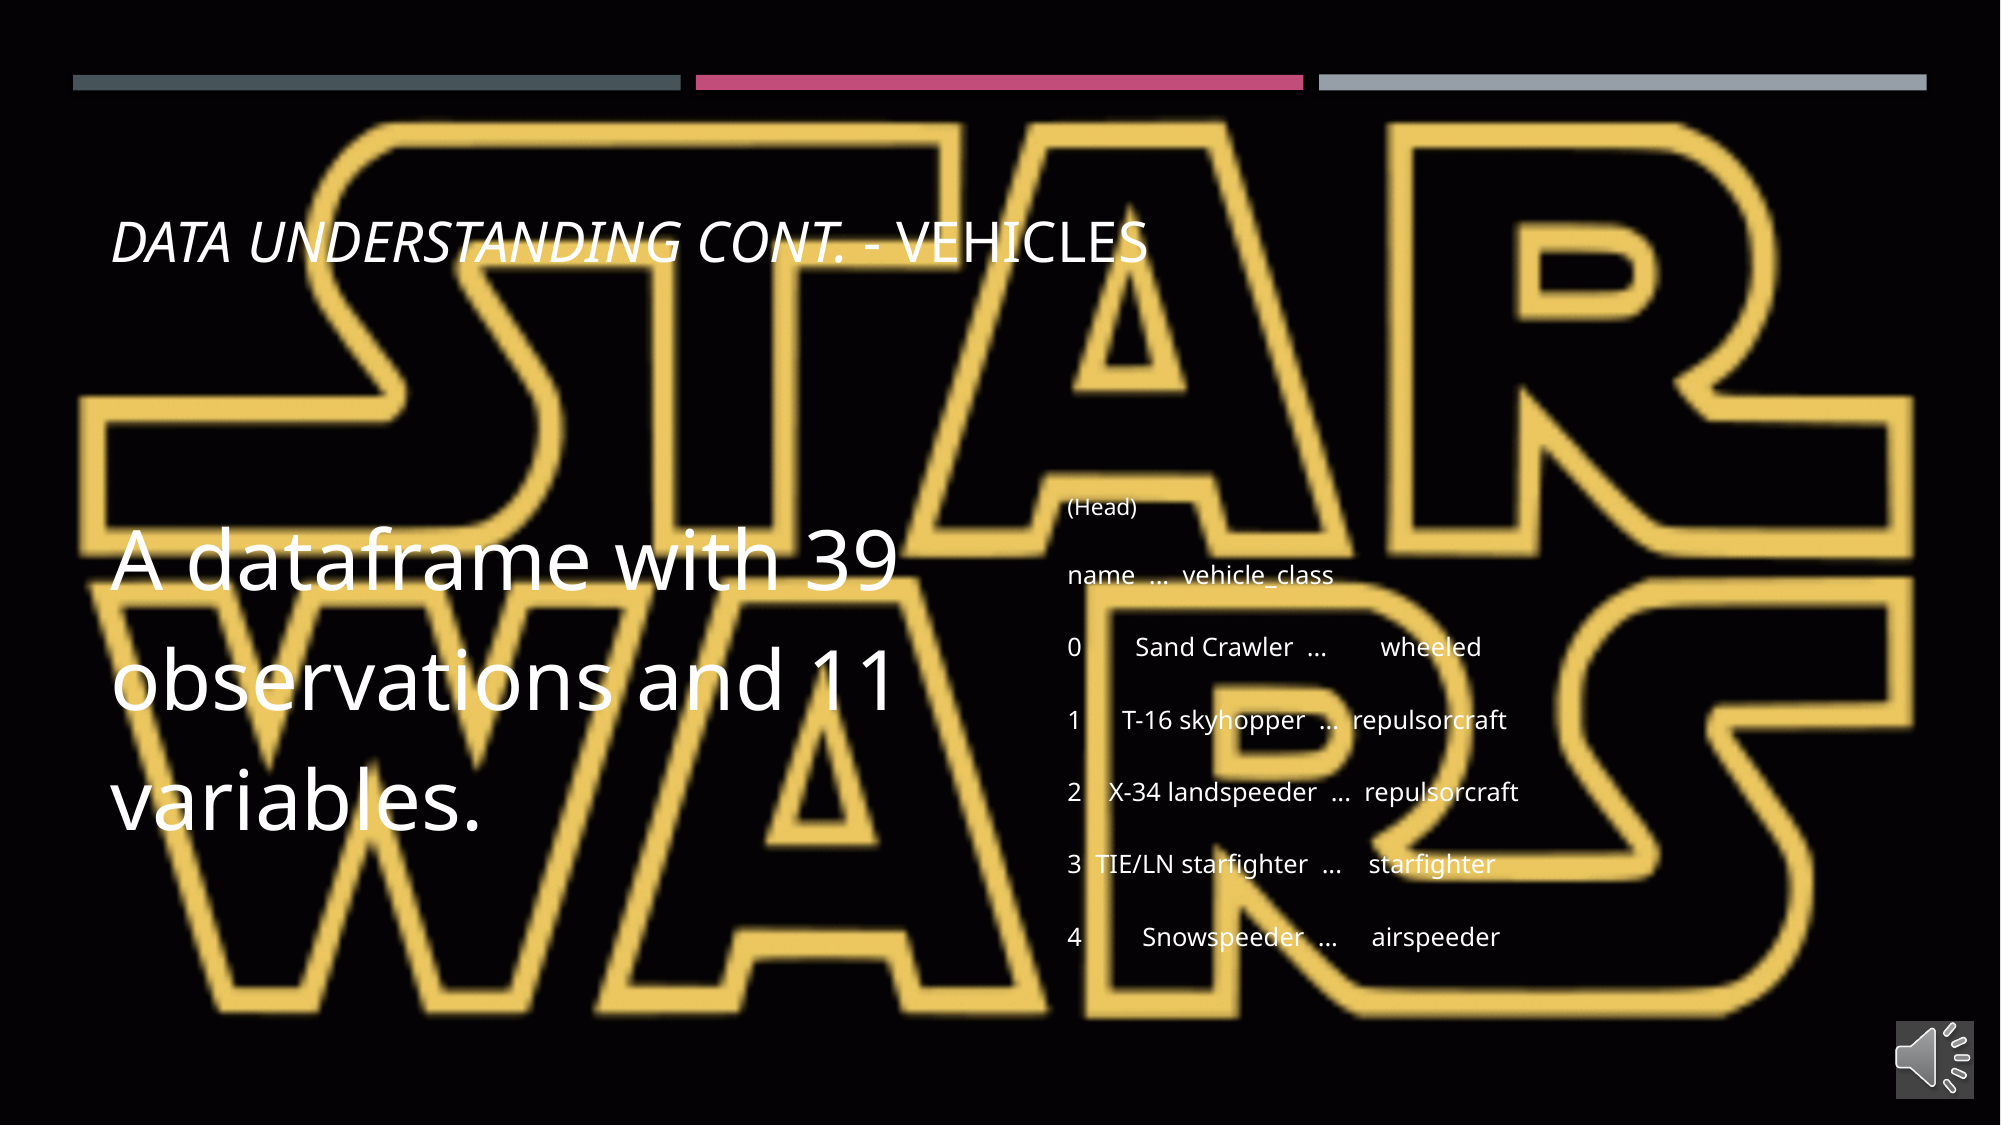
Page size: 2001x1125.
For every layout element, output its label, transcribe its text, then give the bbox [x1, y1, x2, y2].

title Data understanding cont. - vehicles [95, 119, 1905, 282]
picture [0, 0, 2001, 1125]
list (Head) name ... vehicle_class 0 Sand Crawler ... wheeled 1 T-16 skyhopper ... repulsorcraft 2 X-34 landspeeder ... repulsorcraft 3 TIE/LN starfighter ... starfighter 4 Snowspeeder ... airspeeder [1052, 479, 1905, 962]
list A dataframe with 39 observations and 11 variables. [95, 479, 948, 962]
